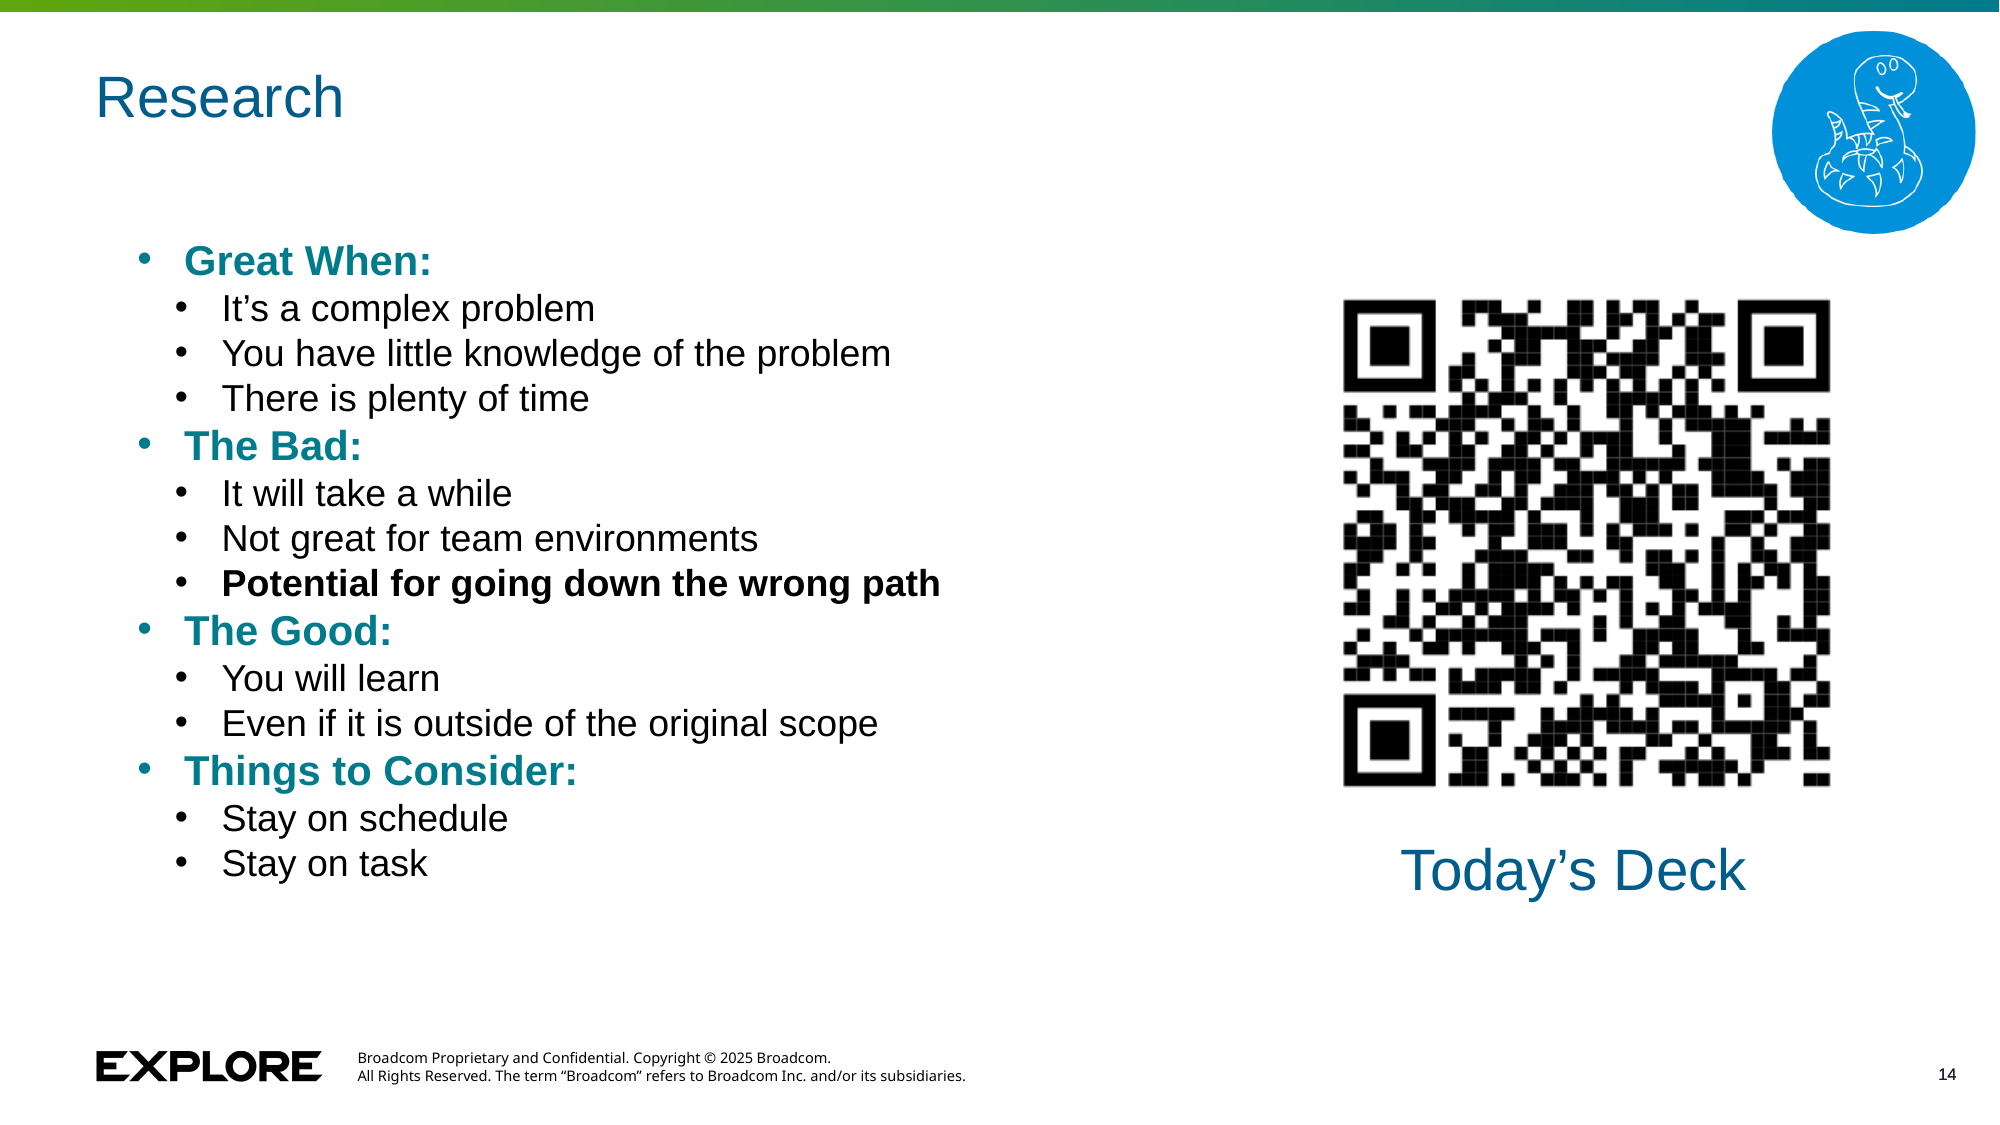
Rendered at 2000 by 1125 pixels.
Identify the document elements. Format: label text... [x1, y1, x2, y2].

picture [1745, 19, 2000, 256]
text_box Great When: It’s a complex problem You have little knowledge of the problem There is plenty of time The Bad: It will take a while Not great for team environments Potential for going down the wrong path The Good: You will learn Even if it is outside of the original scope Things to Consider: Stay on schedule Stay on task [75, 226, 1076, 1117]
title Research [95, 67, 1740, 131]
picture [1328, 285, 1854, 805]
text_box Today’s Deck [1400, 840, 1782, 904]
